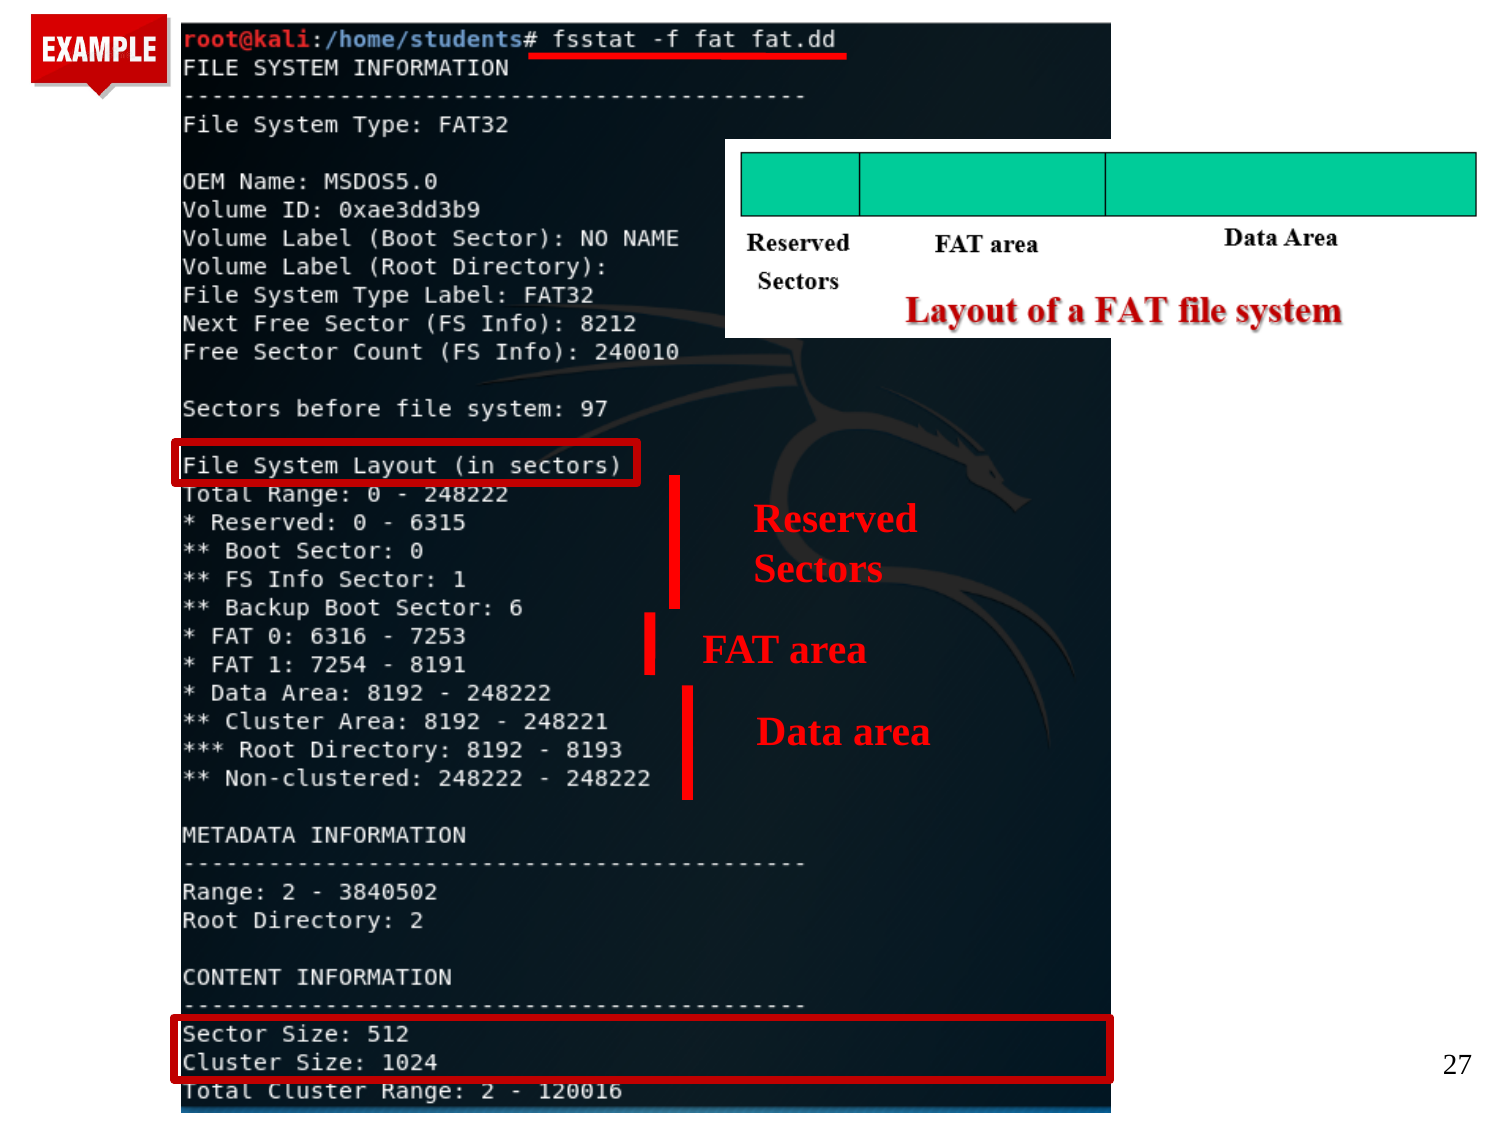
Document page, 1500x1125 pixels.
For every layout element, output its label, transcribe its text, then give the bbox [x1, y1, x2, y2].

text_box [174, 22, 1111, 1113]
picture [724, 138, 1490, 338]
slide_number 27 [1361, 1037, 1488, 1113]
picture [26, 11, 175, 102]
